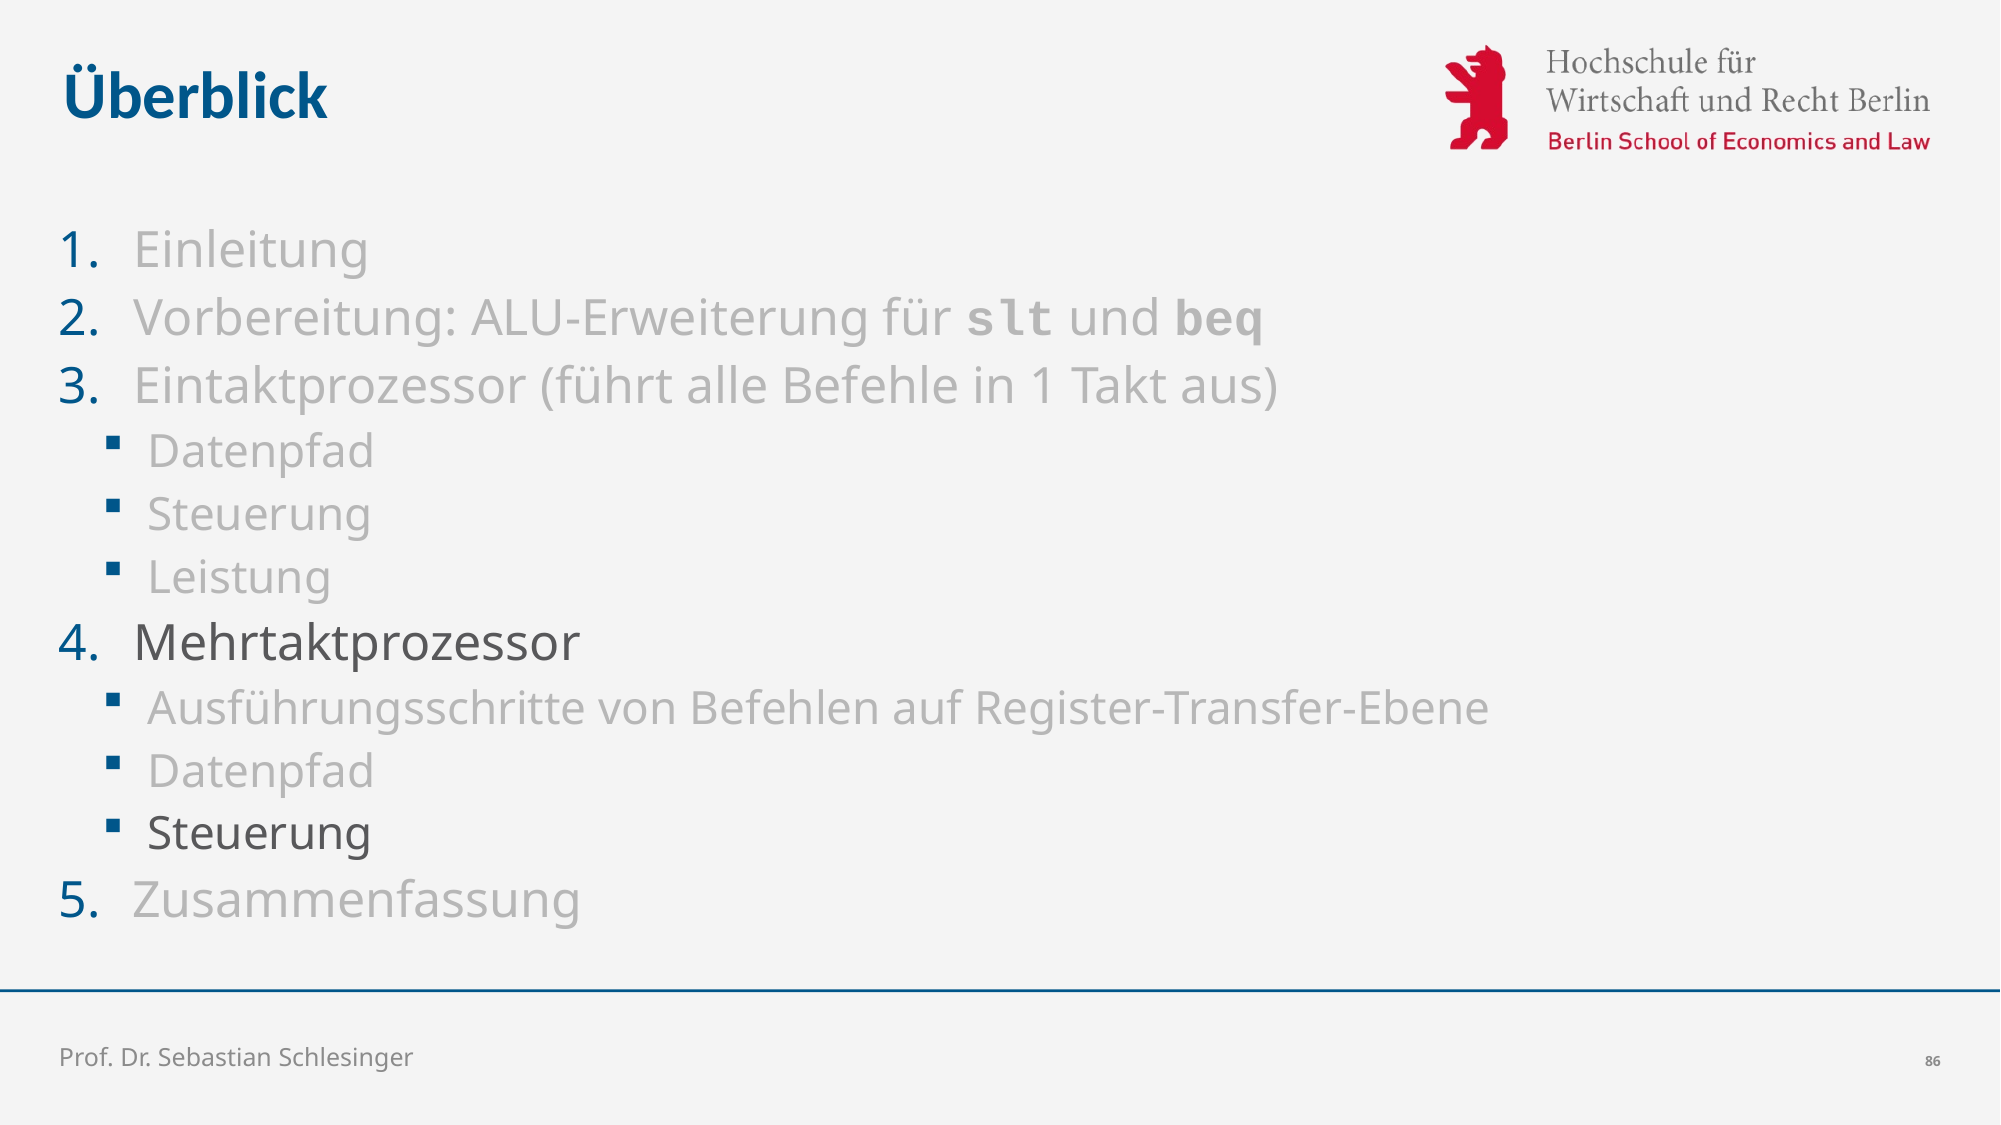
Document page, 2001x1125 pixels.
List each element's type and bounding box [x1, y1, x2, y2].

footer [58, 1012, 1440, 1072]
list [59, 212, 1941, 943]
slide_number [1805, 1012, 1941, 1072]
list [64, 630, 76, 648]
picture [1434, 42, 1937, 158]
title [63, 51, 1314, 147]
